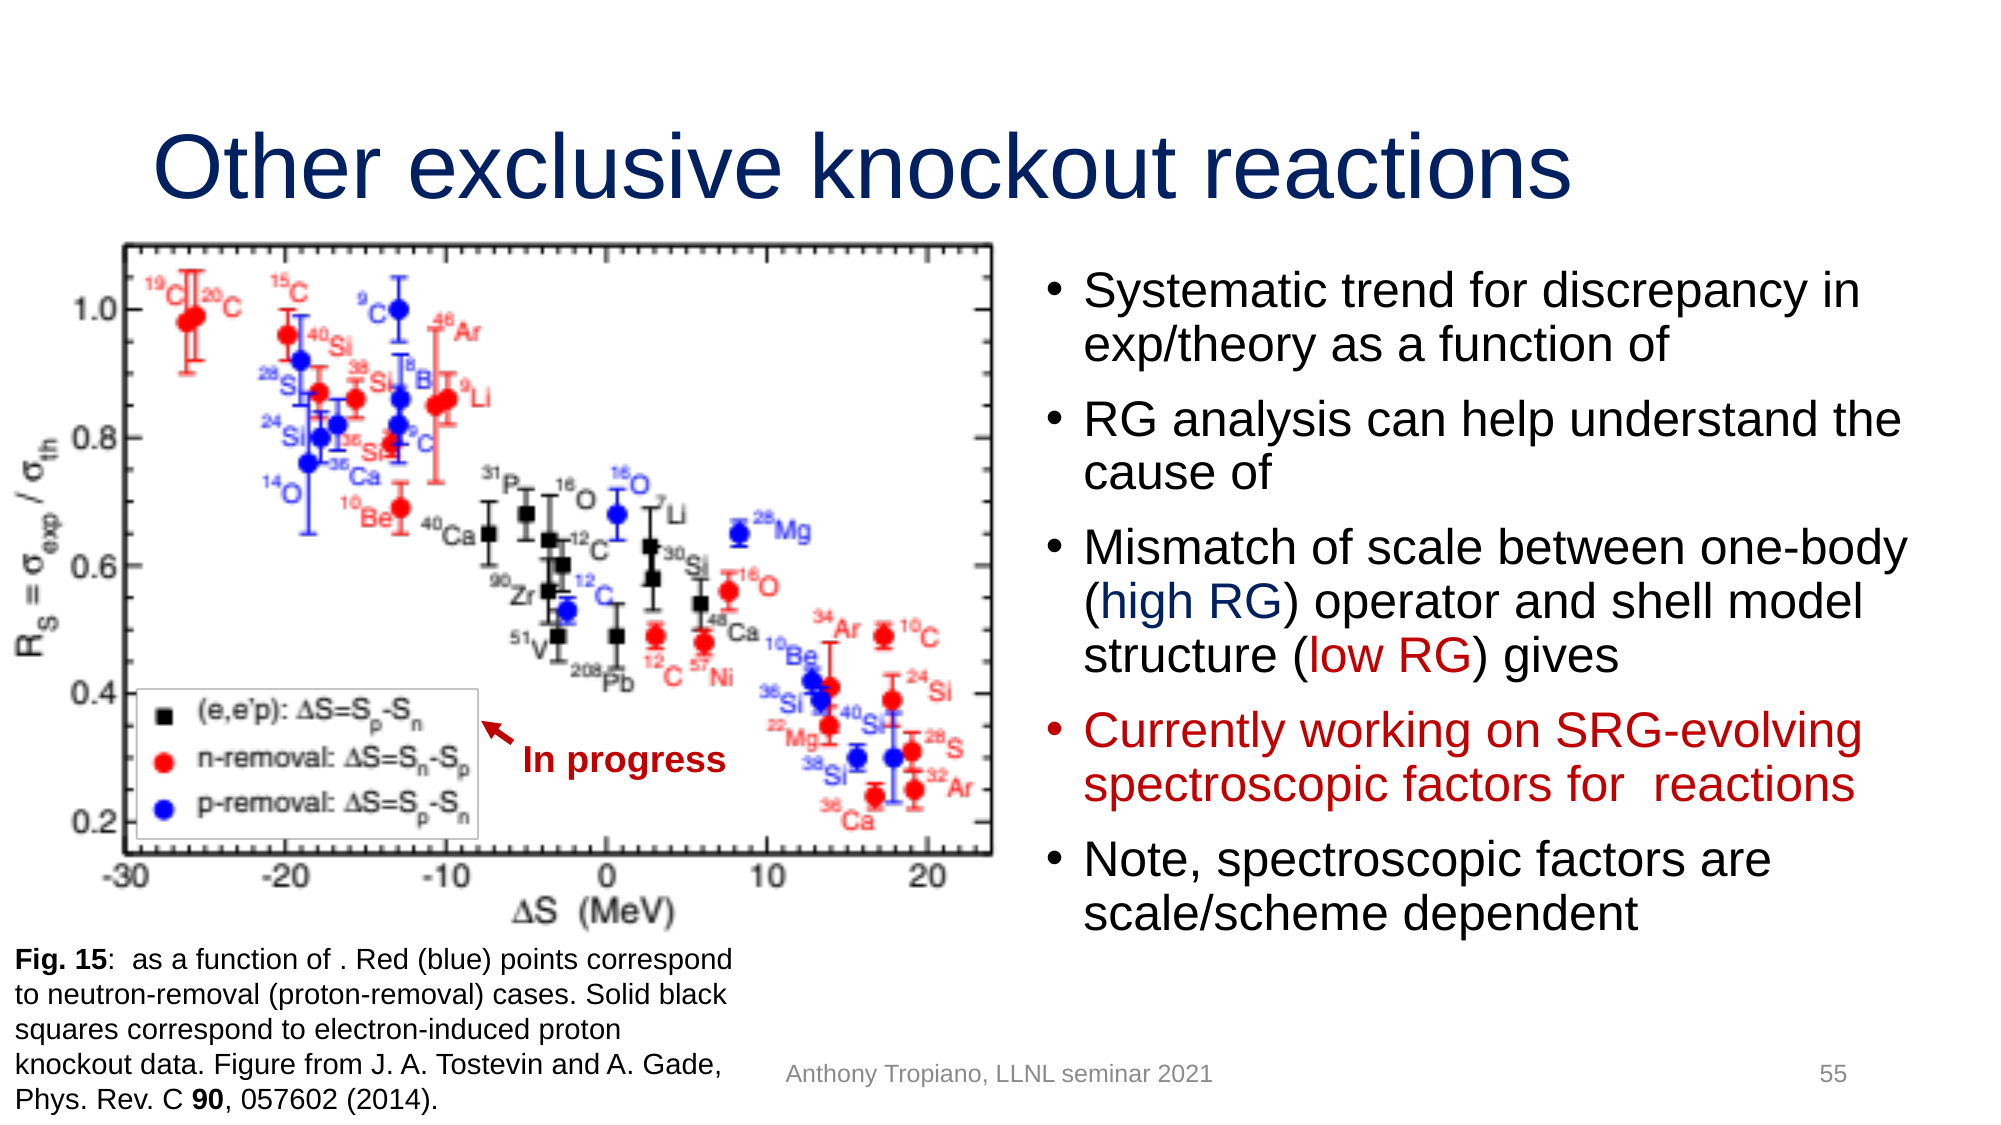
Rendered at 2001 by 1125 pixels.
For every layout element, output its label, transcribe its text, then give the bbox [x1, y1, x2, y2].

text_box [481, 720, 513, 743]
picture [0, 227, 1009, 933]
title Other exclusive knockout reactions [137, 59, 1863, 278]
footer Anthony Tropiano, LLNL seminar 2021 [662, 1042, 1338, 1103]
slide_number 55 [1412, 1042, 1863, 1103]
